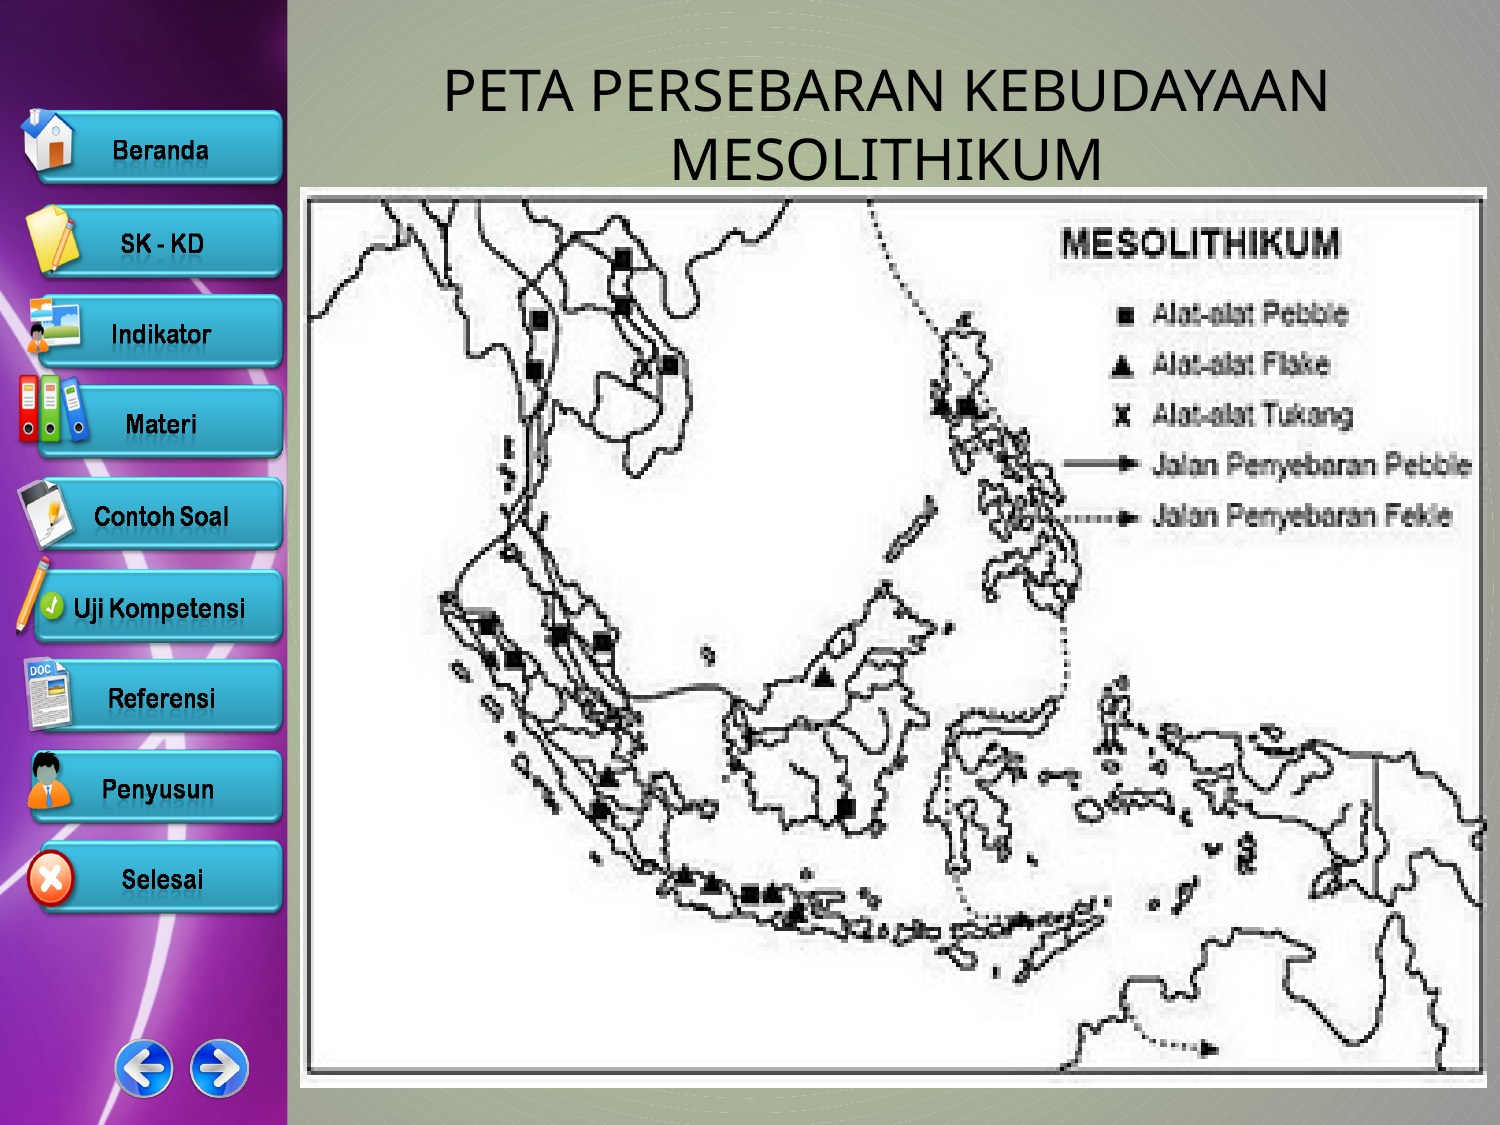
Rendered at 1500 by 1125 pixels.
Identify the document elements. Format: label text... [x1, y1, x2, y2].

picture [0, 0, 288, 1125]
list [299, 187, 1487, 1088]
title PETA PERSEBARAN KEBUDAYAAN MESOLITHIKUM [300, 45, 1475, 185]
